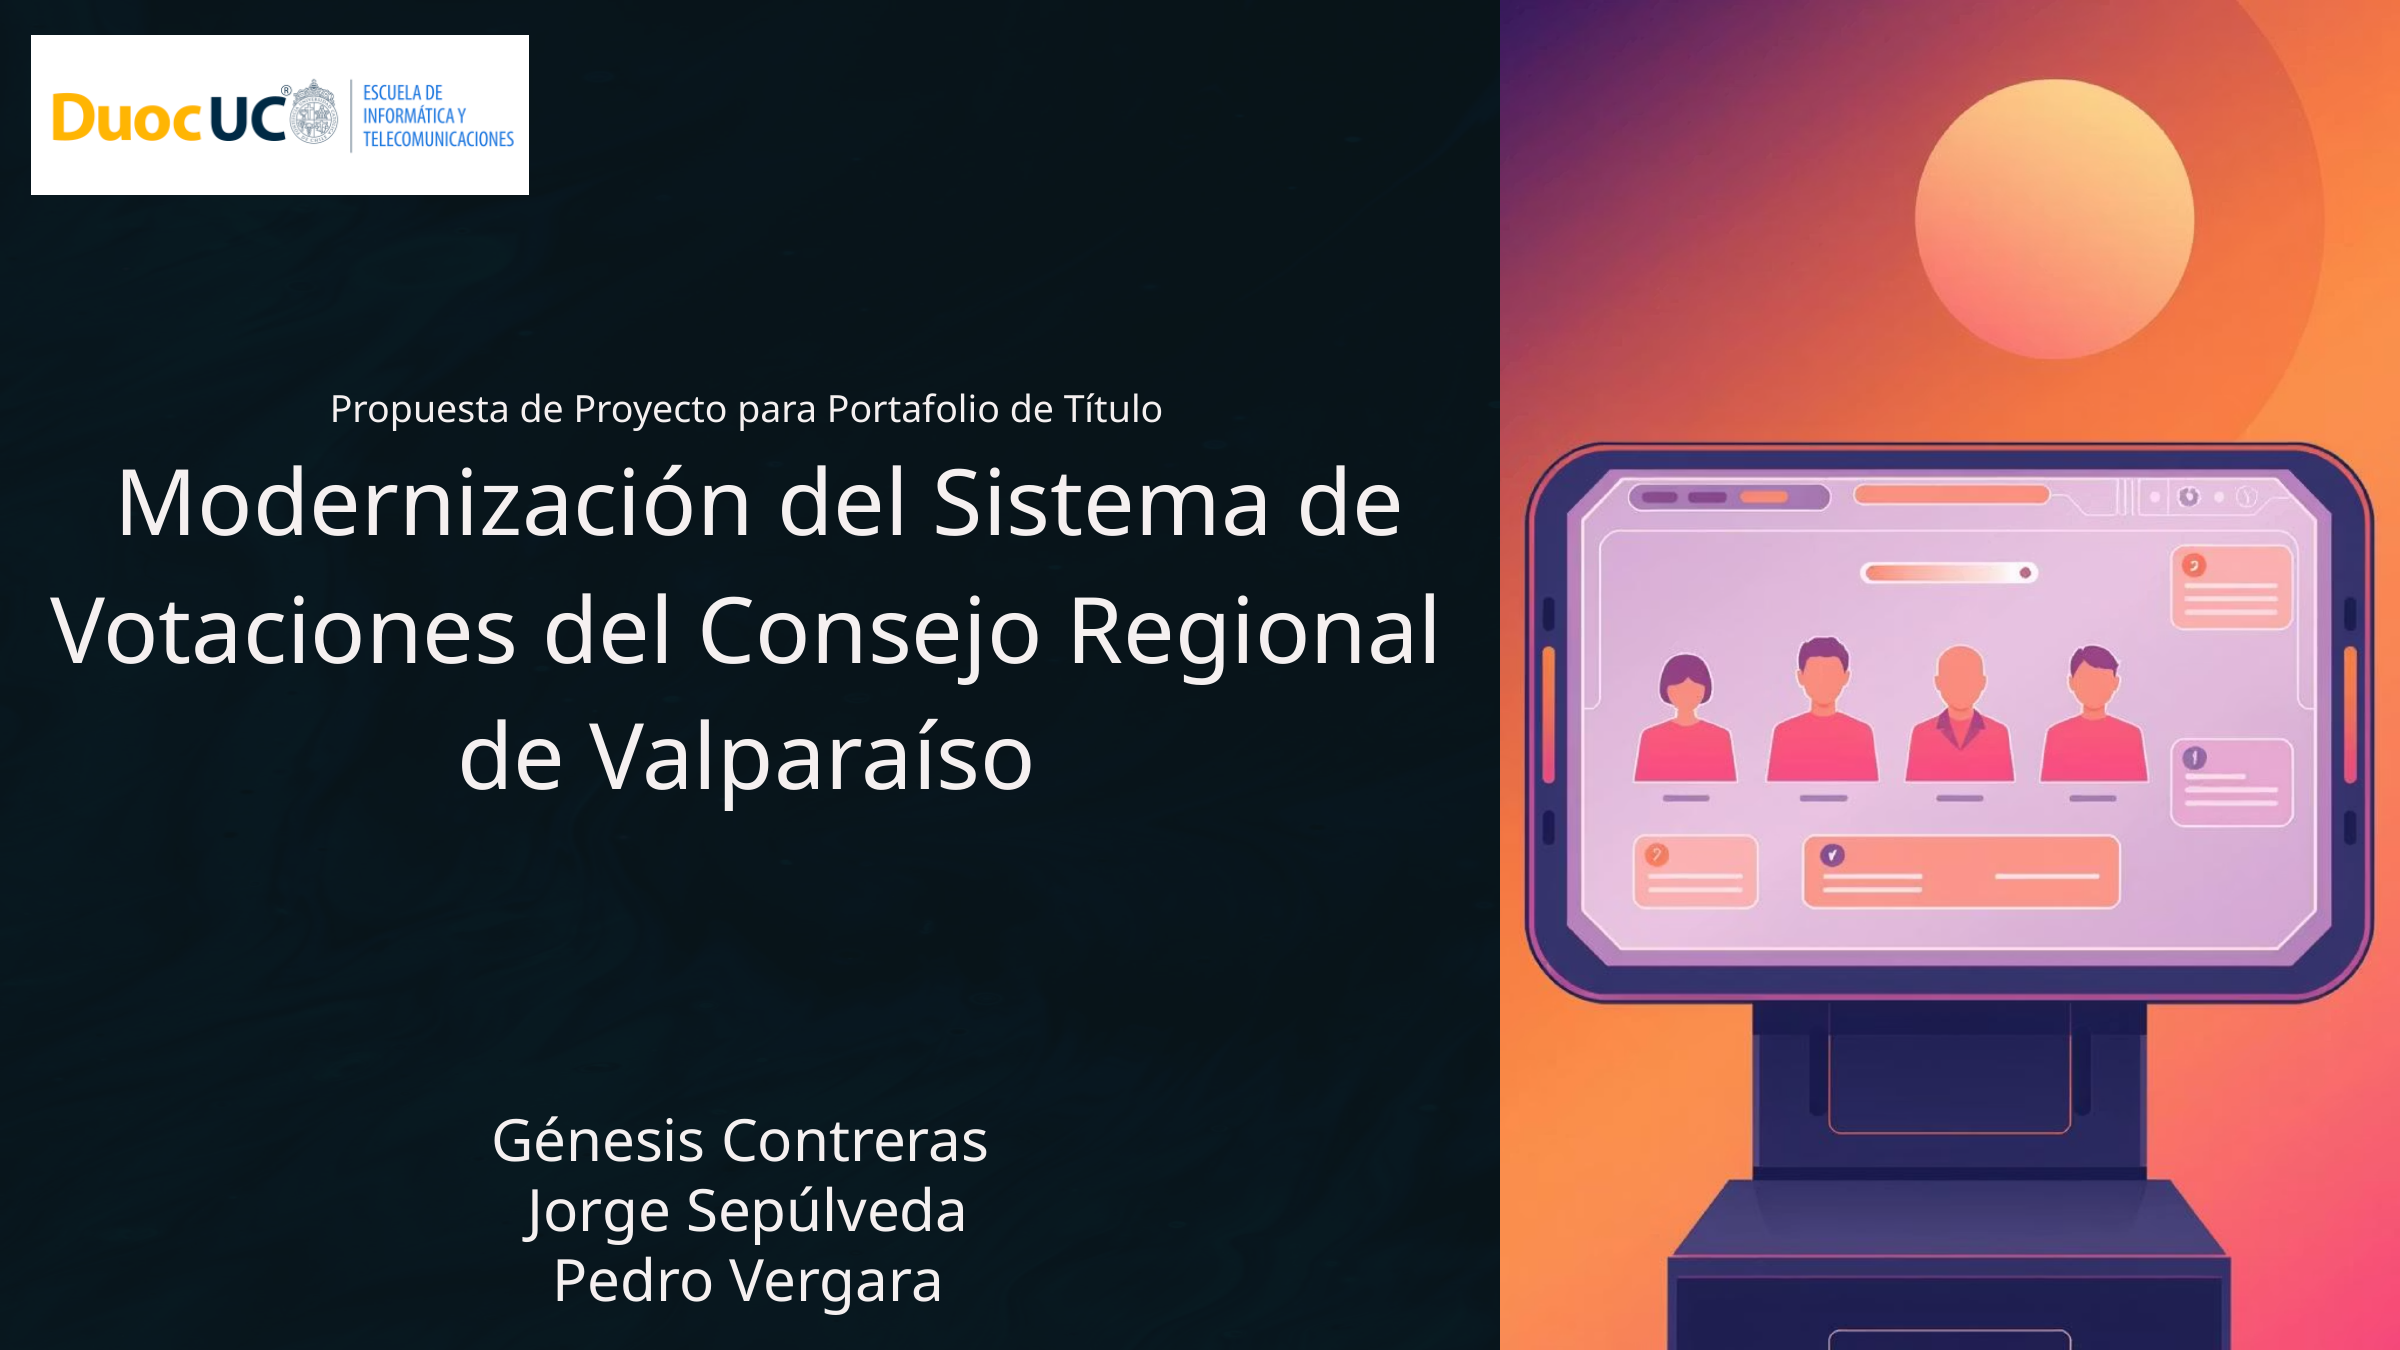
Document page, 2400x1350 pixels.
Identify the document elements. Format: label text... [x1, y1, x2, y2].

picture [31, 35, 529, 195]
text_box Propuesta de Proyecto para Portafolio de Título Modernización del Sistema de Votaciones del Consejo Regional de Valparaíso [0, 304, 1495, 684]
picture [1499, 0, 2400, 1350]
text_box Génesis Contreras Jorge Sepúlveda Pedro Vergara [484, 1102, 1012, 1310]
